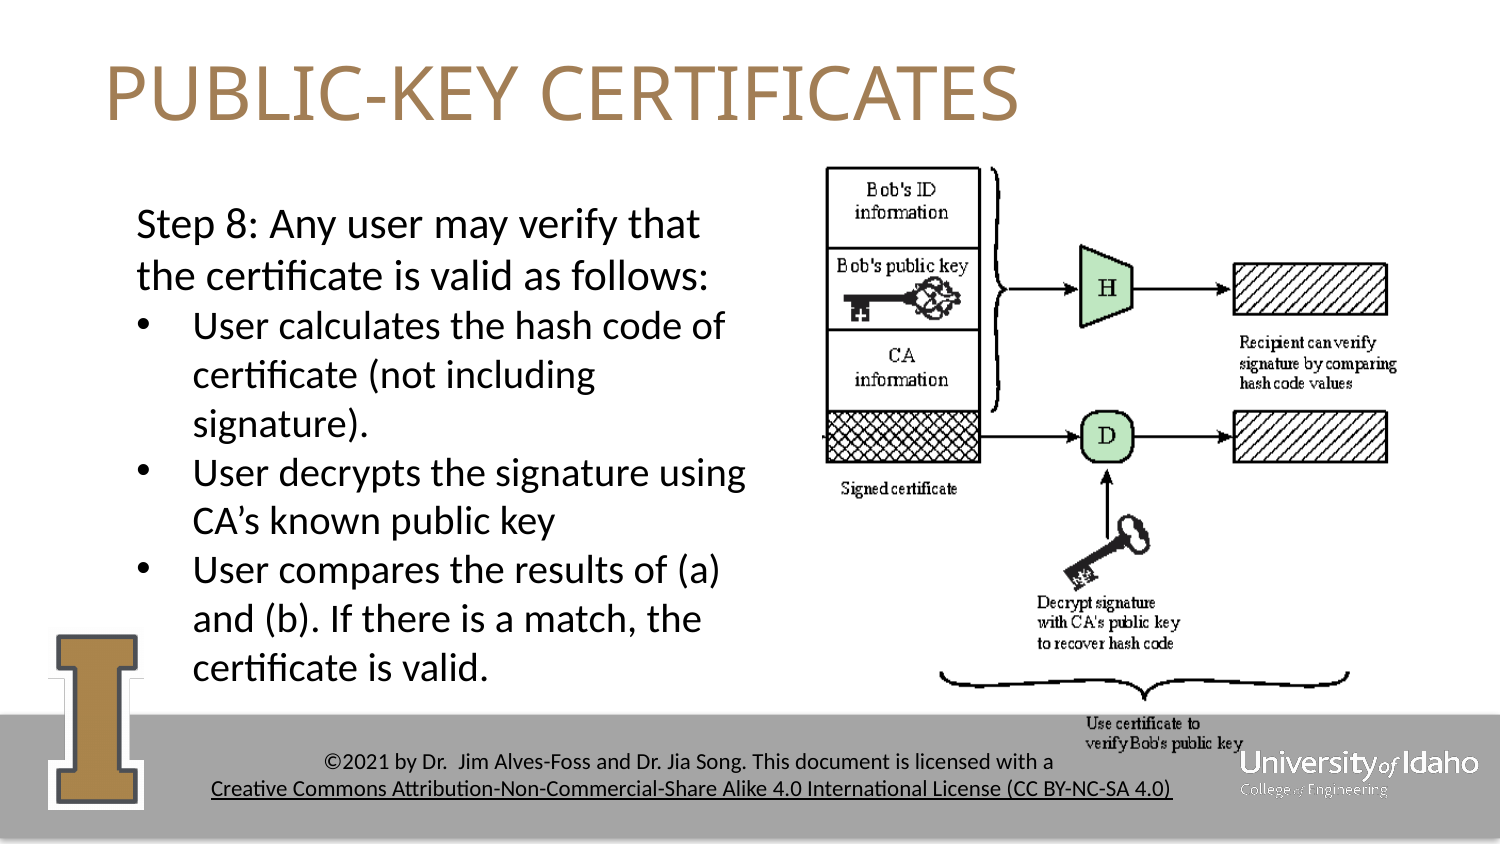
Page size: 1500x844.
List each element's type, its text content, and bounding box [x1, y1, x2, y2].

text_box Step 8: Any user may verify that the certificate is valid as follows: User calculates the hash code of certificate (not including signature). User decrypts the signature using CA’s known public key User compares the results of (a) and (b). If there is a match, the certificate is valid. [121, 186, 780, 742]
picture [821, 164, 1500, 844]
title PUBLIC-KEY CERTIFICATES [103, 44, 1397, 158]
picture [48, 627, 144, 810]
